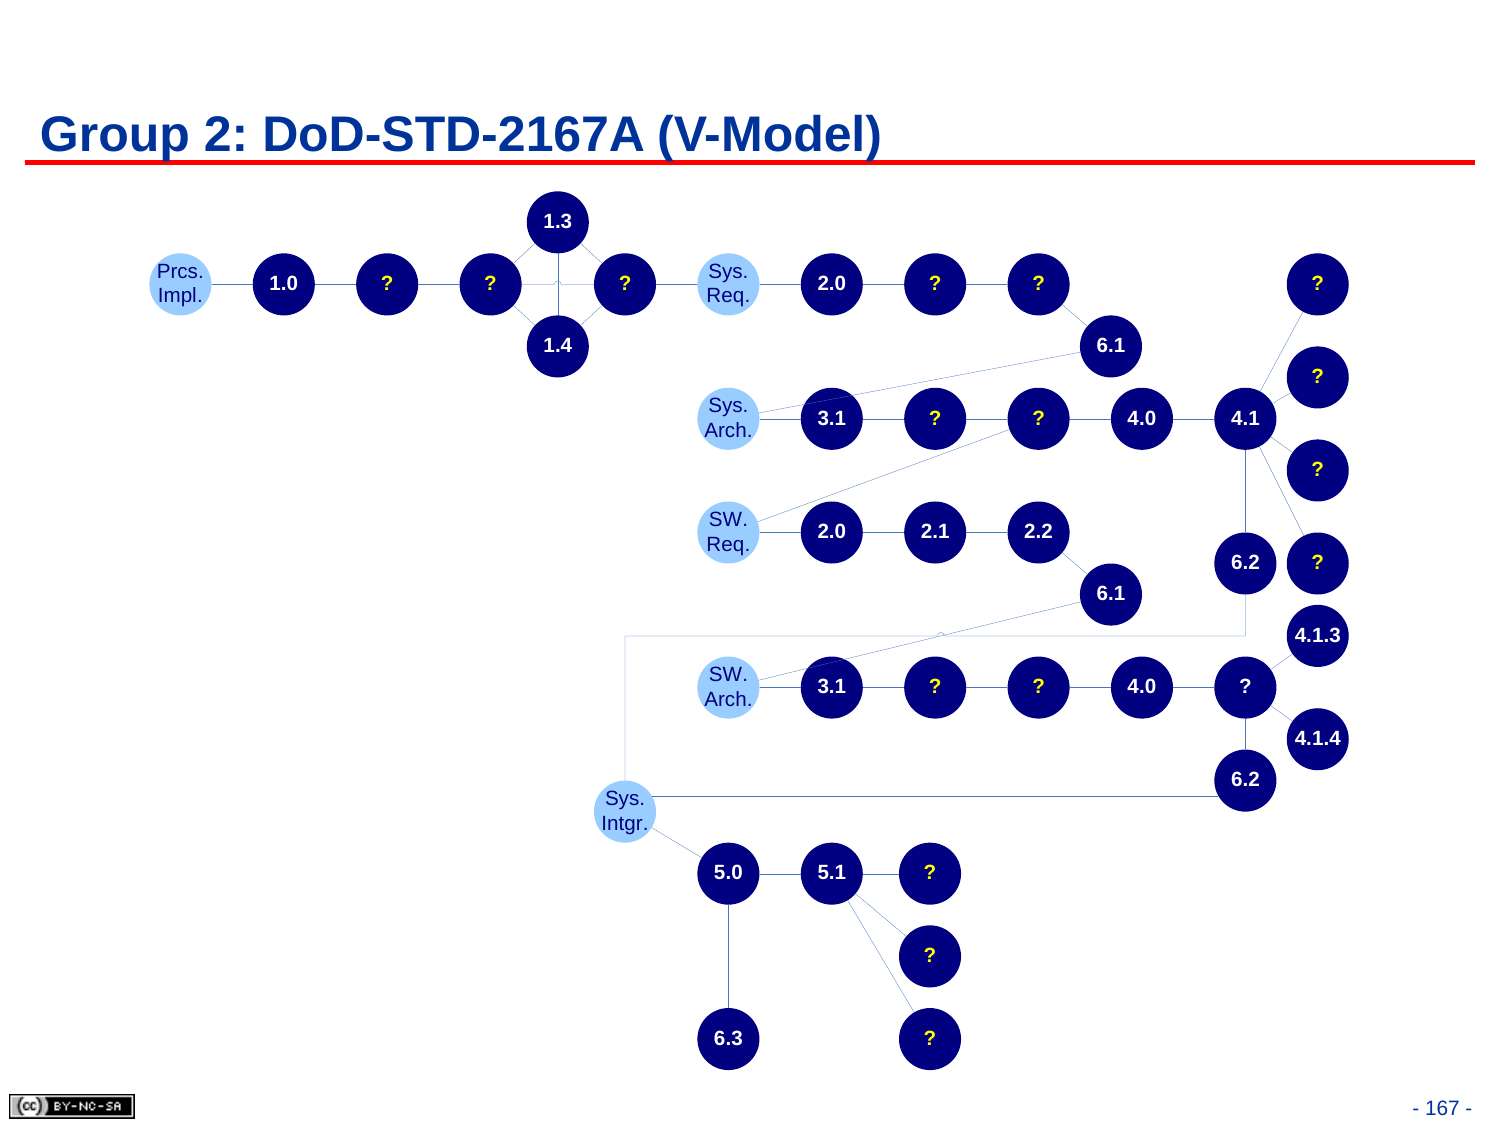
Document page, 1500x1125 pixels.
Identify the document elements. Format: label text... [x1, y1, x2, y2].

picture [9, 1094, 135, 1119]
title Group 2: DoD-STD-2167A (V-Model) [24, 0, 1463, 169]
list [144, 187, 1356, 1076]
slide_number - 167 - [1287, 1087, 1488, 1125]
